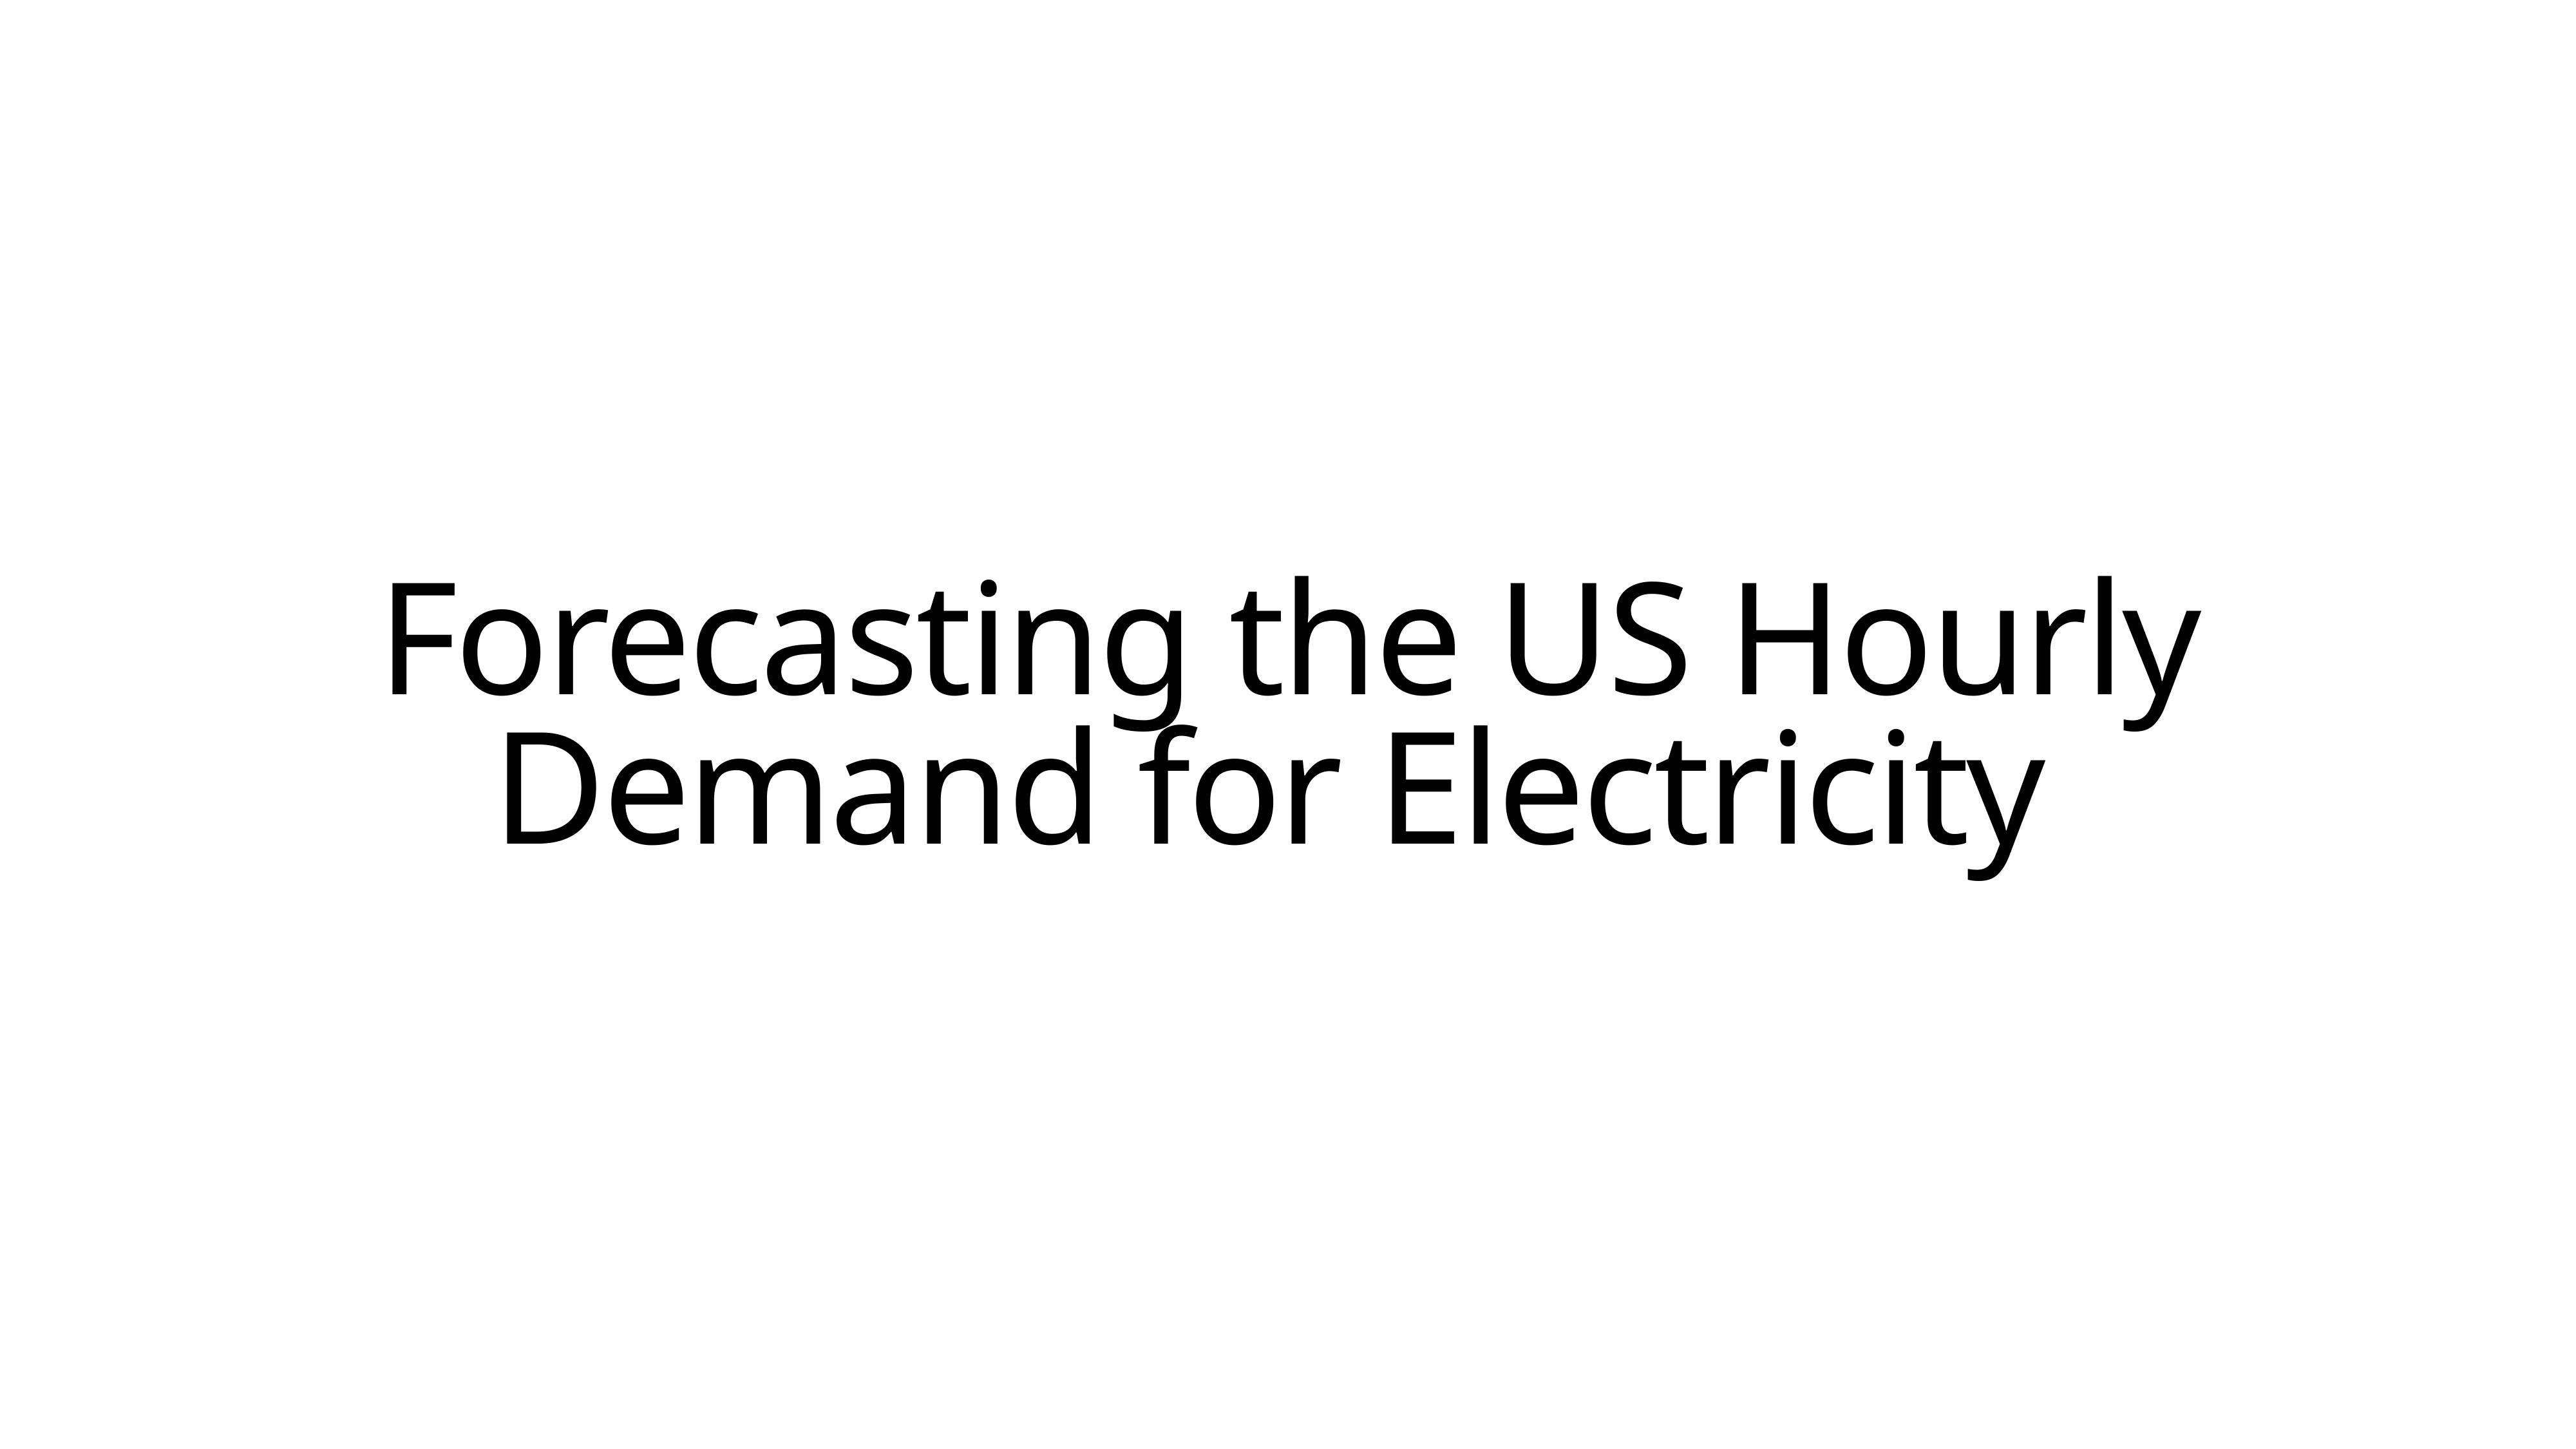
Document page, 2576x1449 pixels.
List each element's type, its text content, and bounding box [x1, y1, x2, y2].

list Forecasting the US Hourly Demand for Electricity [127, 519, 2449, 930]
